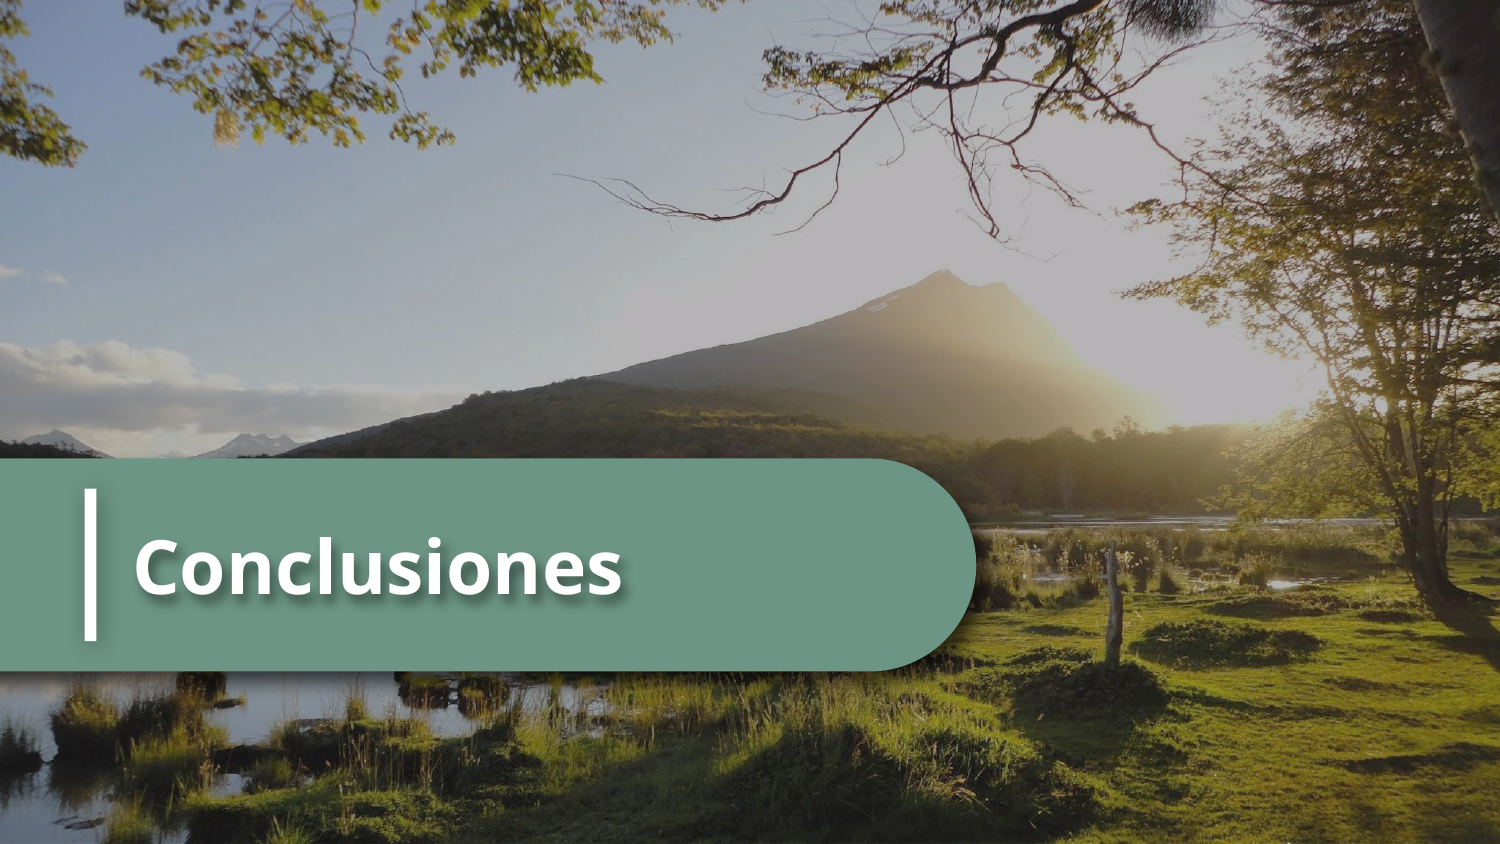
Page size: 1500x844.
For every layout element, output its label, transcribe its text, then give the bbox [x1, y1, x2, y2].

picture [0, 0, 1500, 844]
title Conclusiones [117, 458, 916, 672]
